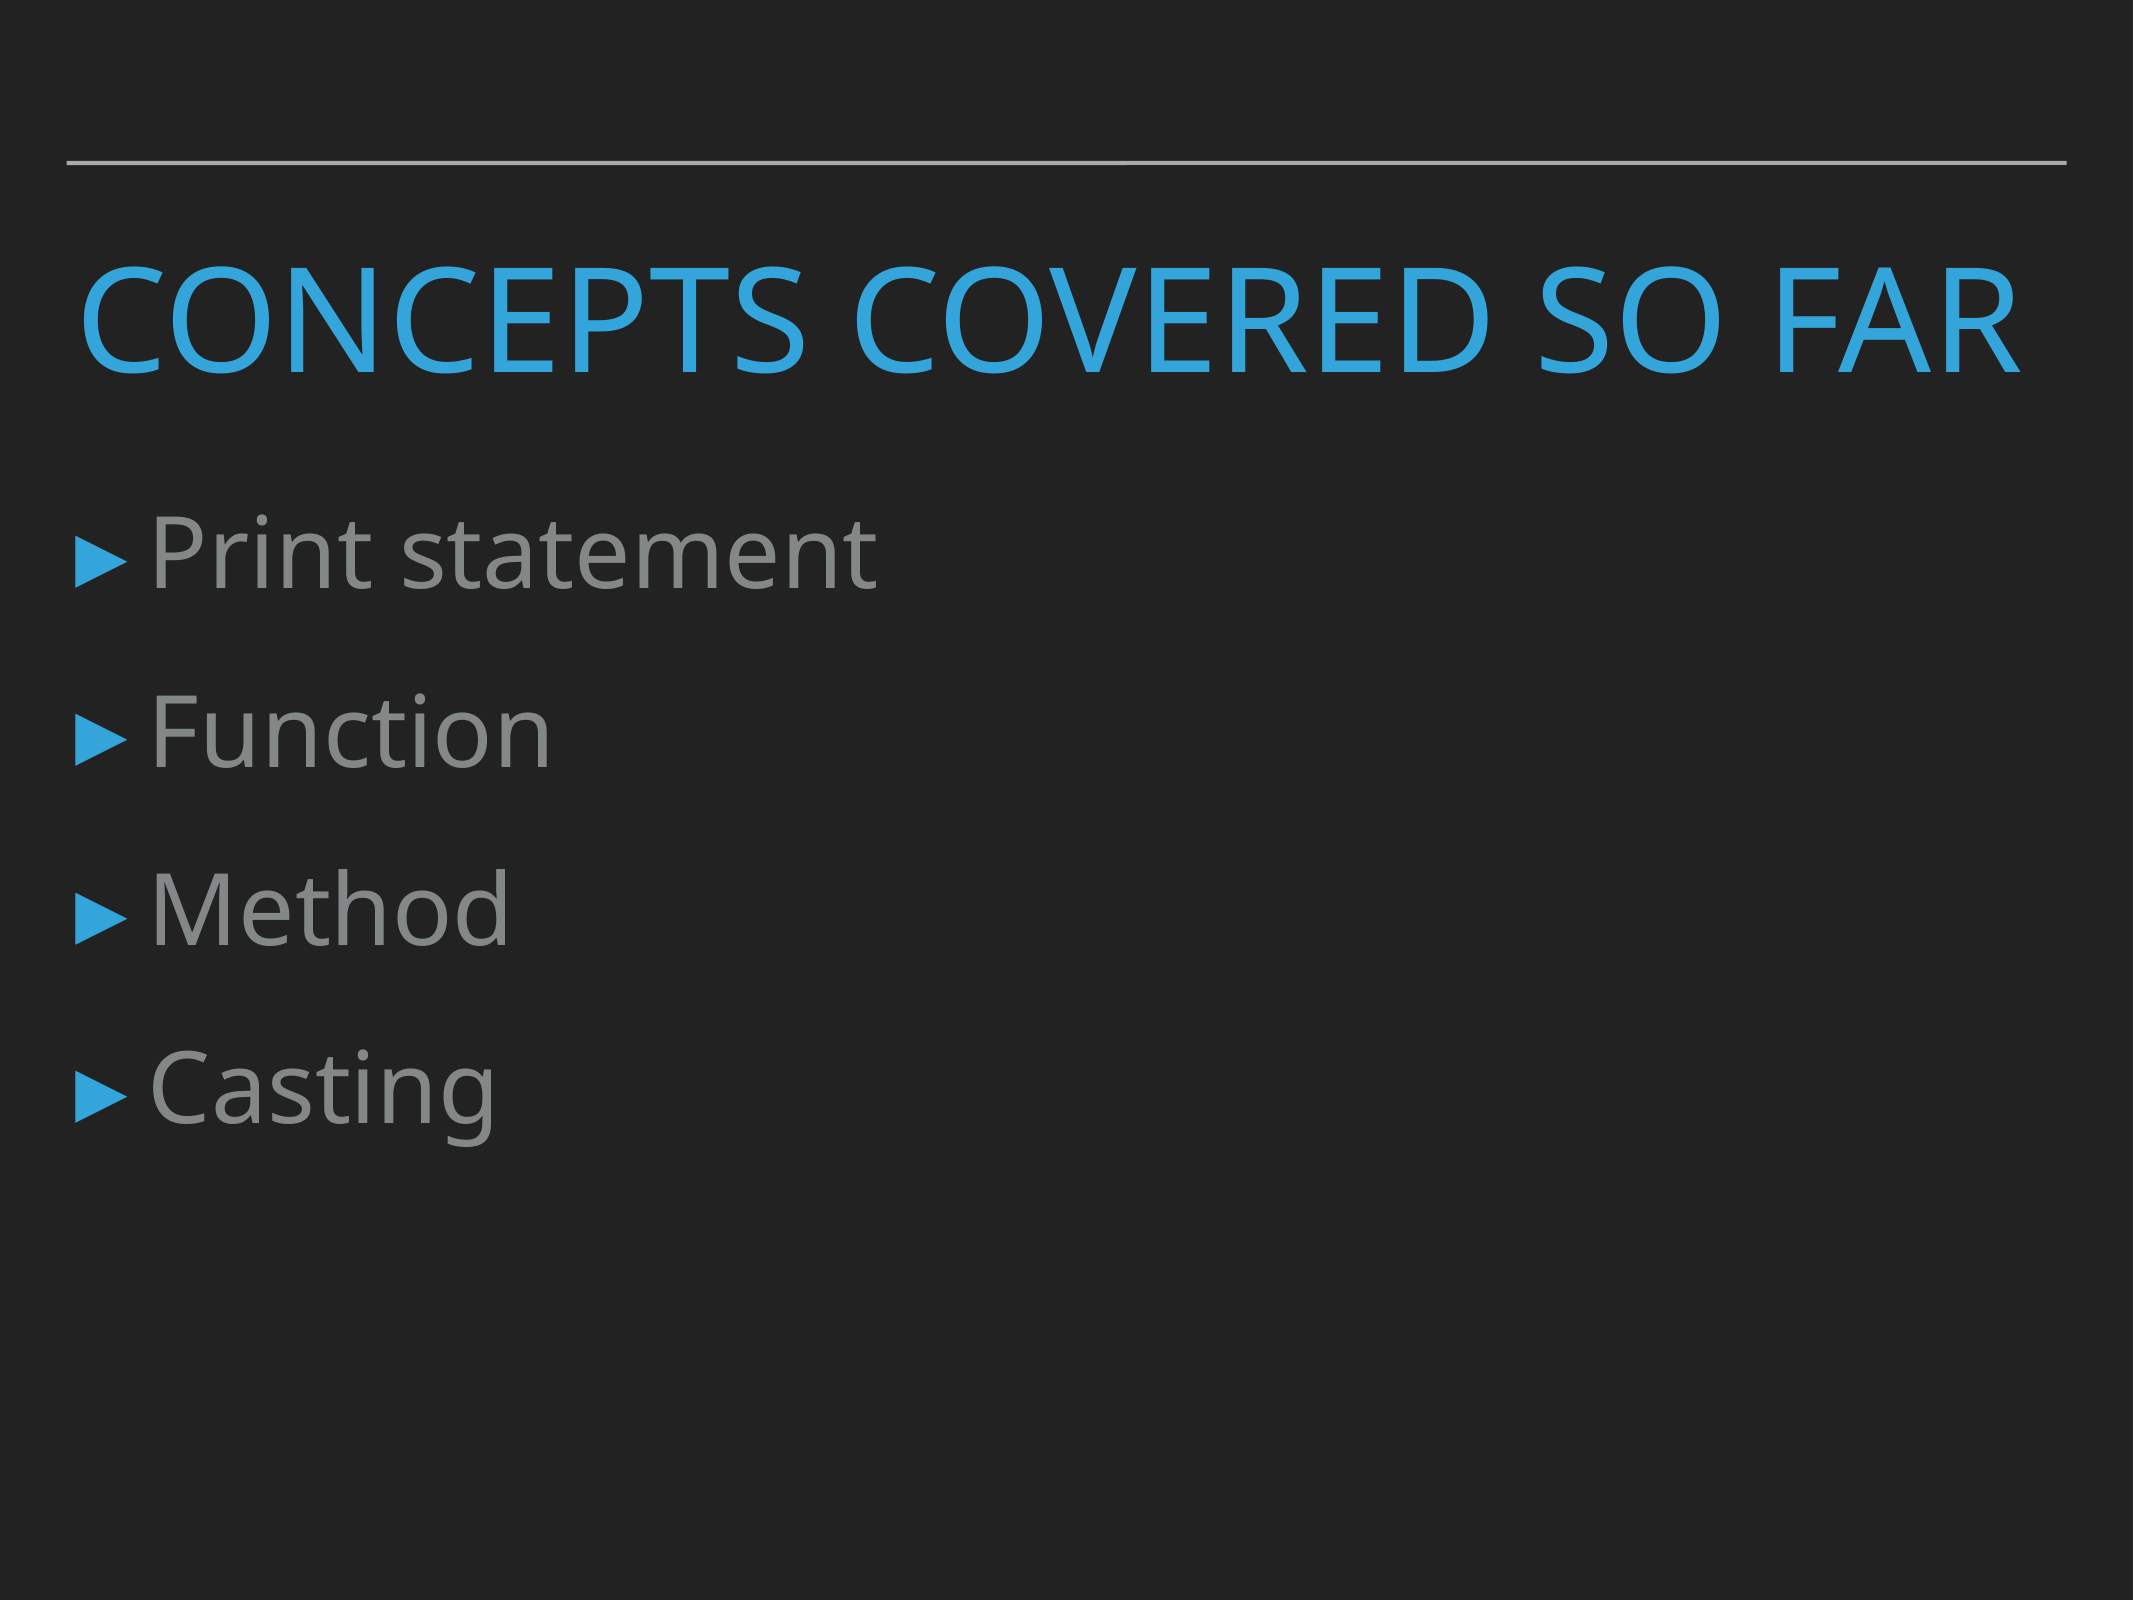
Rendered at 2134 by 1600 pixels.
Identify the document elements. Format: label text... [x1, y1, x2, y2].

title Concepts covered so Far [66, 251, 2068, 477]
list Print statement Function Method Casting [66, 479, 2068, 1484]
